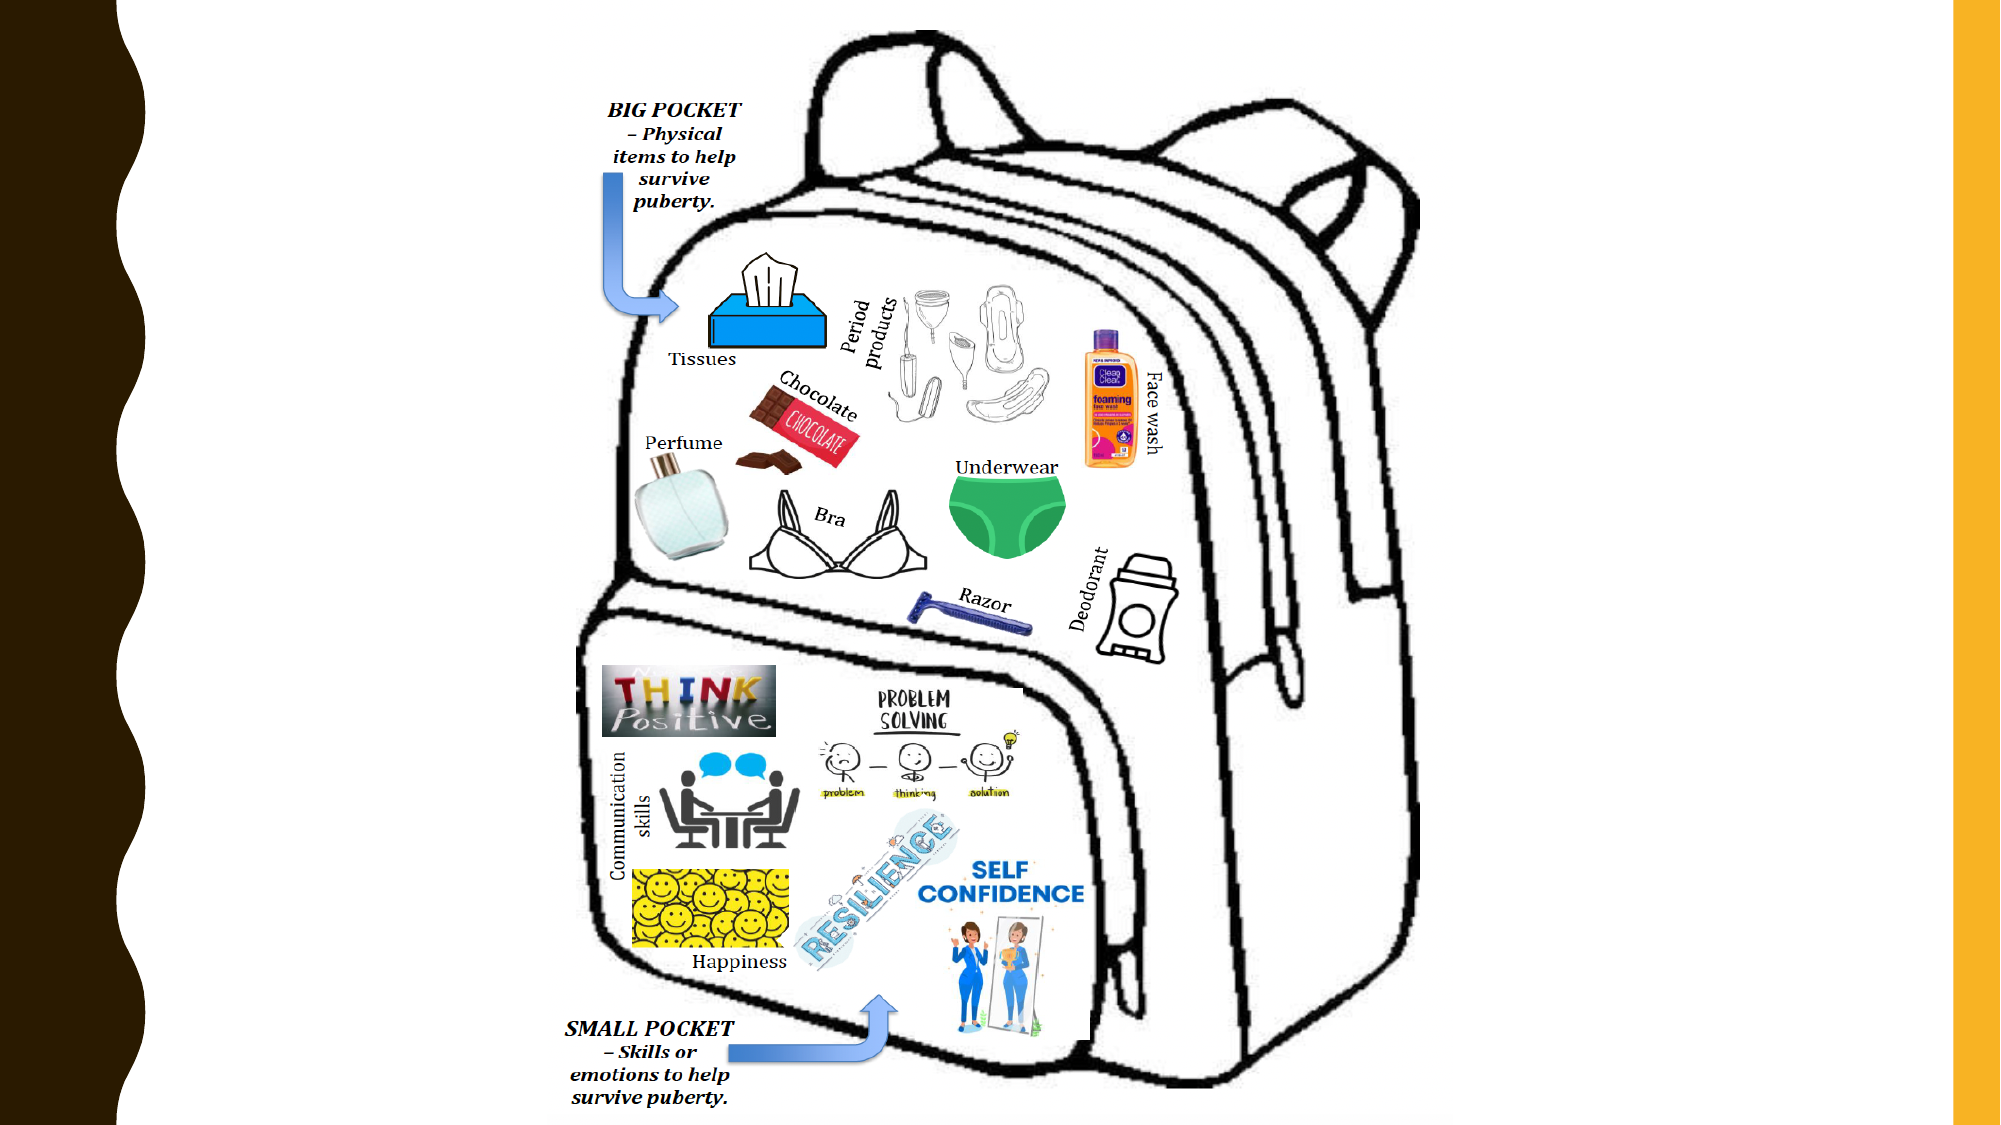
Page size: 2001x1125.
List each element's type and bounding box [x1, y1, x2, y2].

list [547, 0, 1453, 1125]
